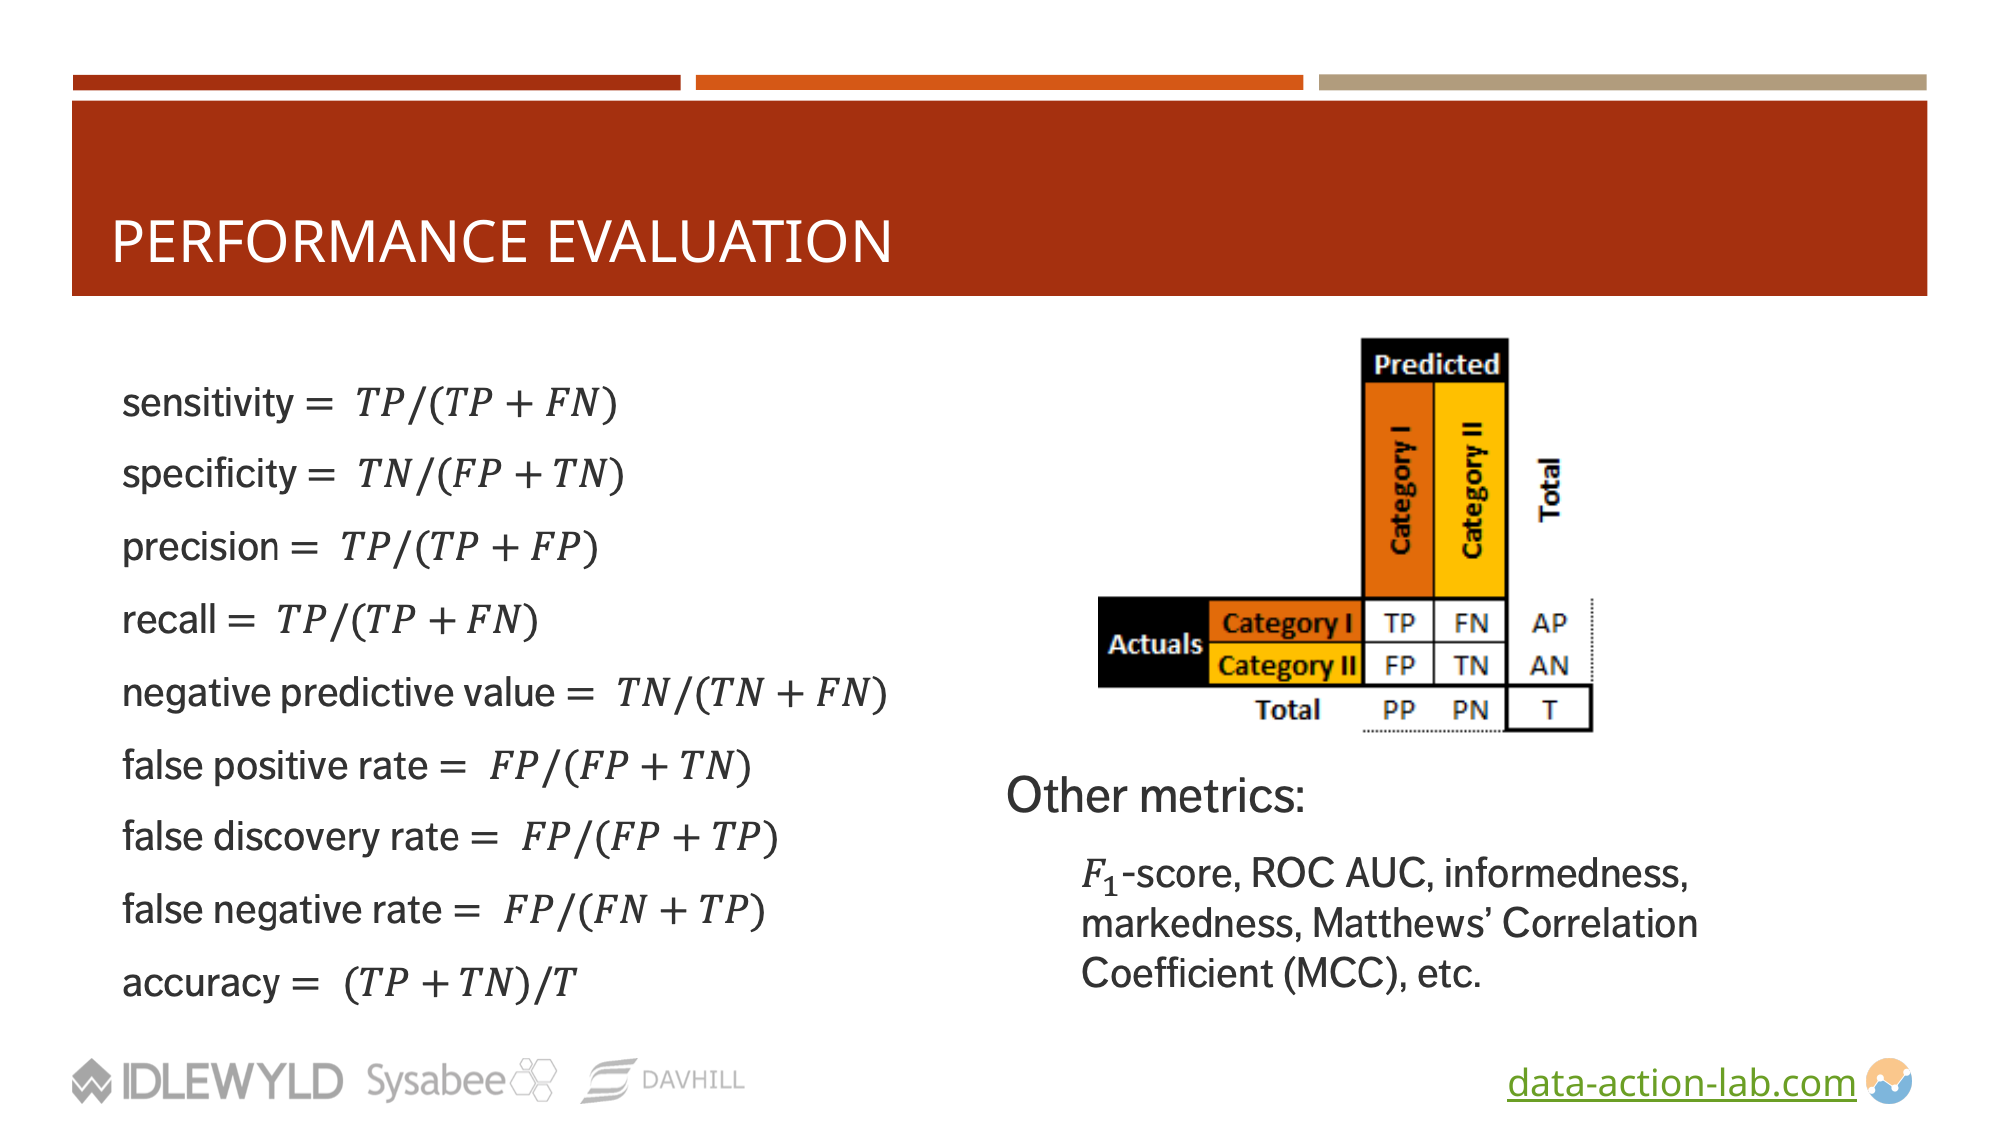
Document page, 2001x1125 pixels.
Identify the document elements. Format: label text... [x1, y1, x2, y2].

picture [72, 1058, 745, 1104]
list [95, 357, 1905, 1037]
title PERFORMANCE EVALUATION [95, 115, 1905, 282]
picture [1098, 326, 1600, 737]
